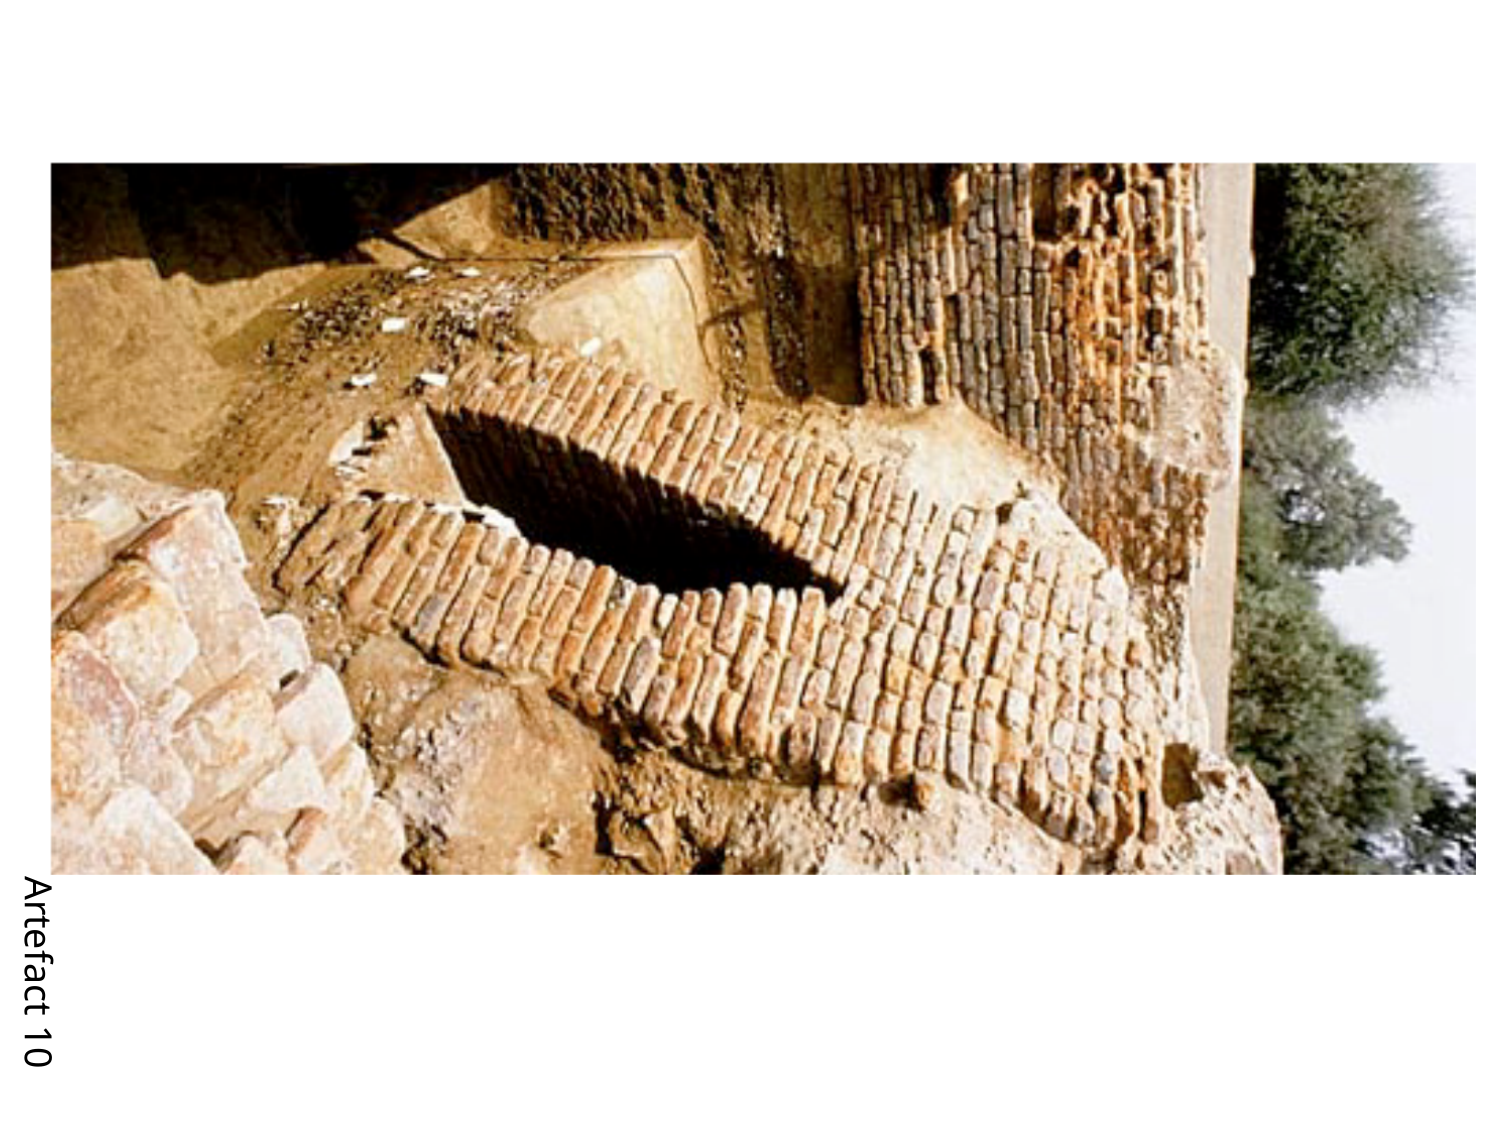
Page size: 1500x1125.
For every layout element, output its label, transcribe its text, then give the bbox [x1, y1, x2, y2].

title Artefact 10 [0, 822, 80, 1123]
picture [52, 0, 1475, 1125]
